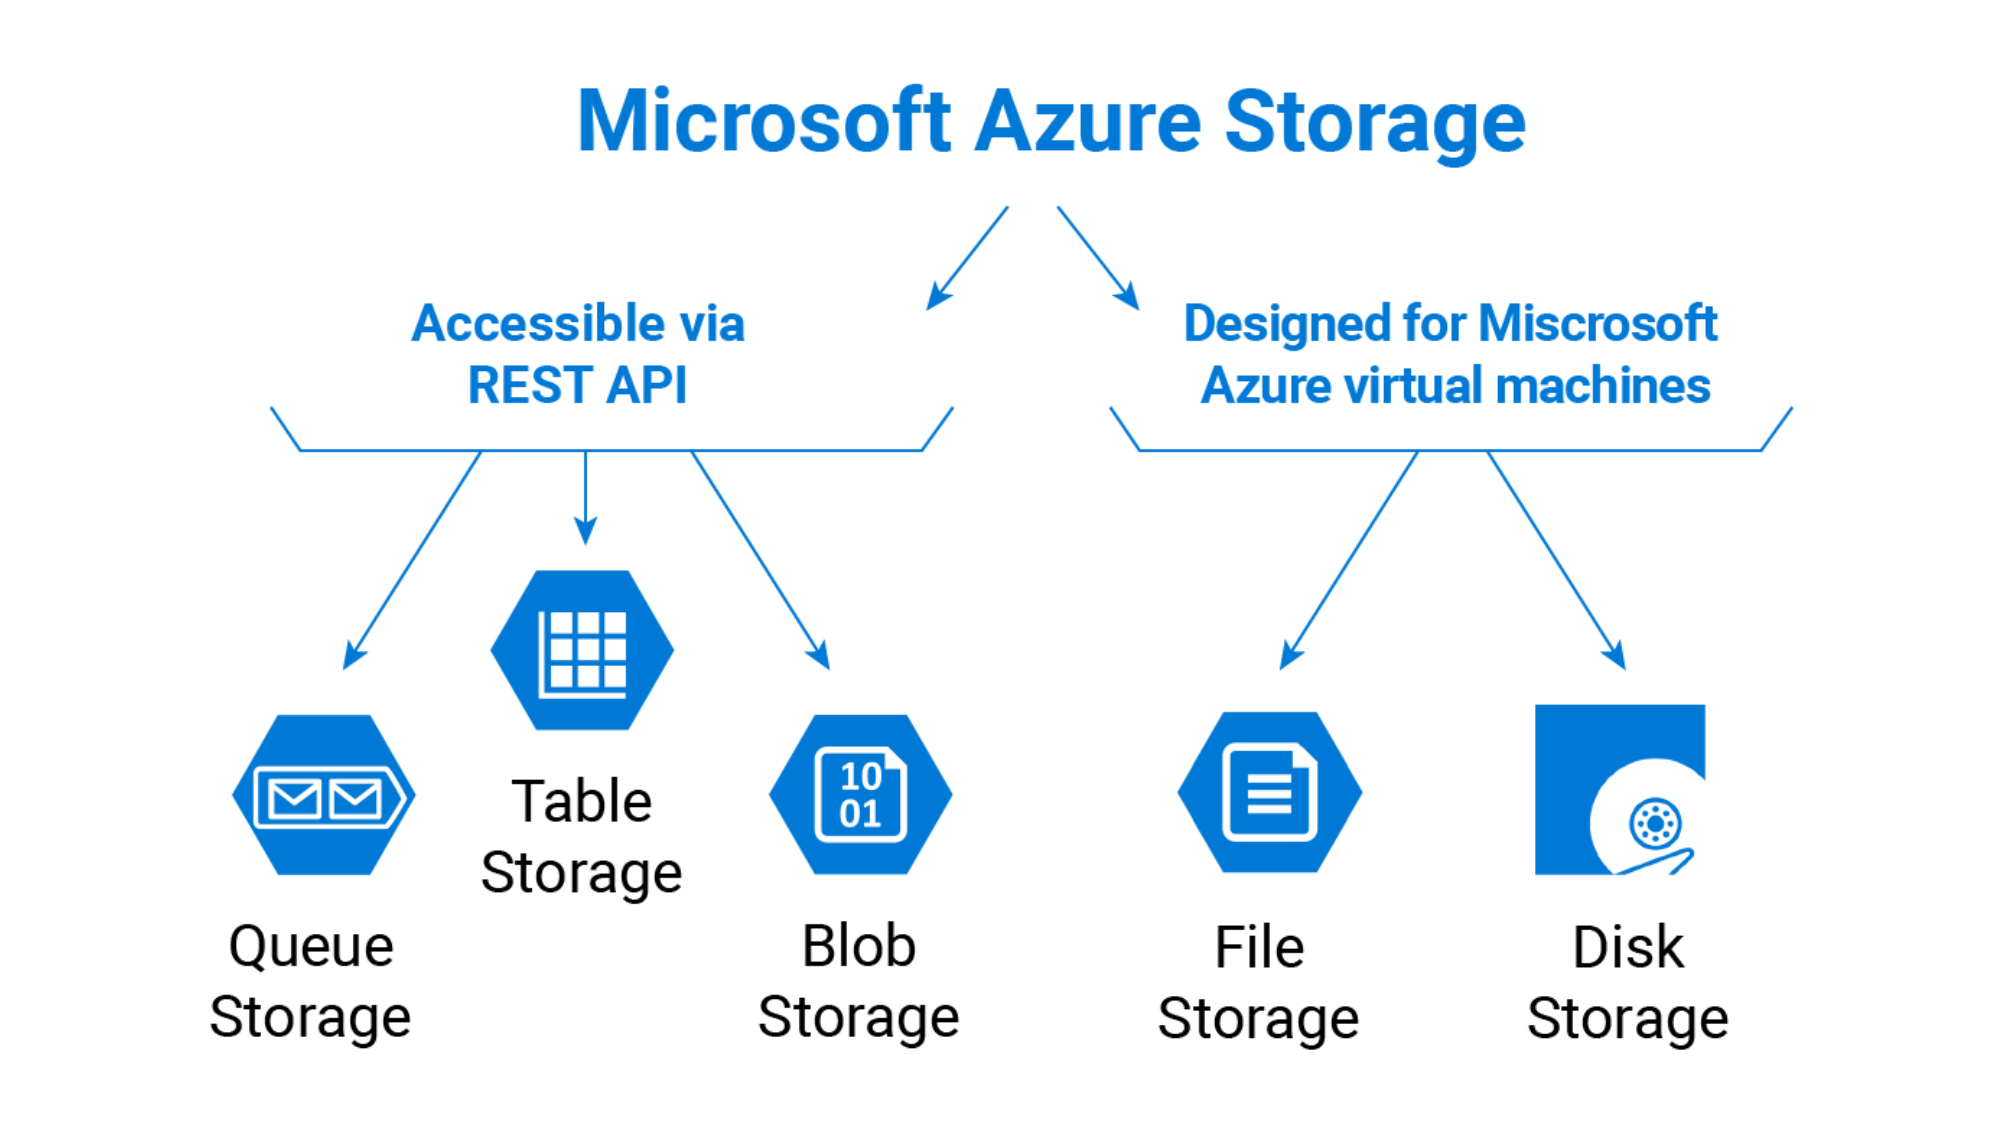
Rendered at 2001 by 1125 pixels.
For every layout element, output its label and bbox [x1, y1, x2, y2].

picture [134, 0, 1866, 1125]
